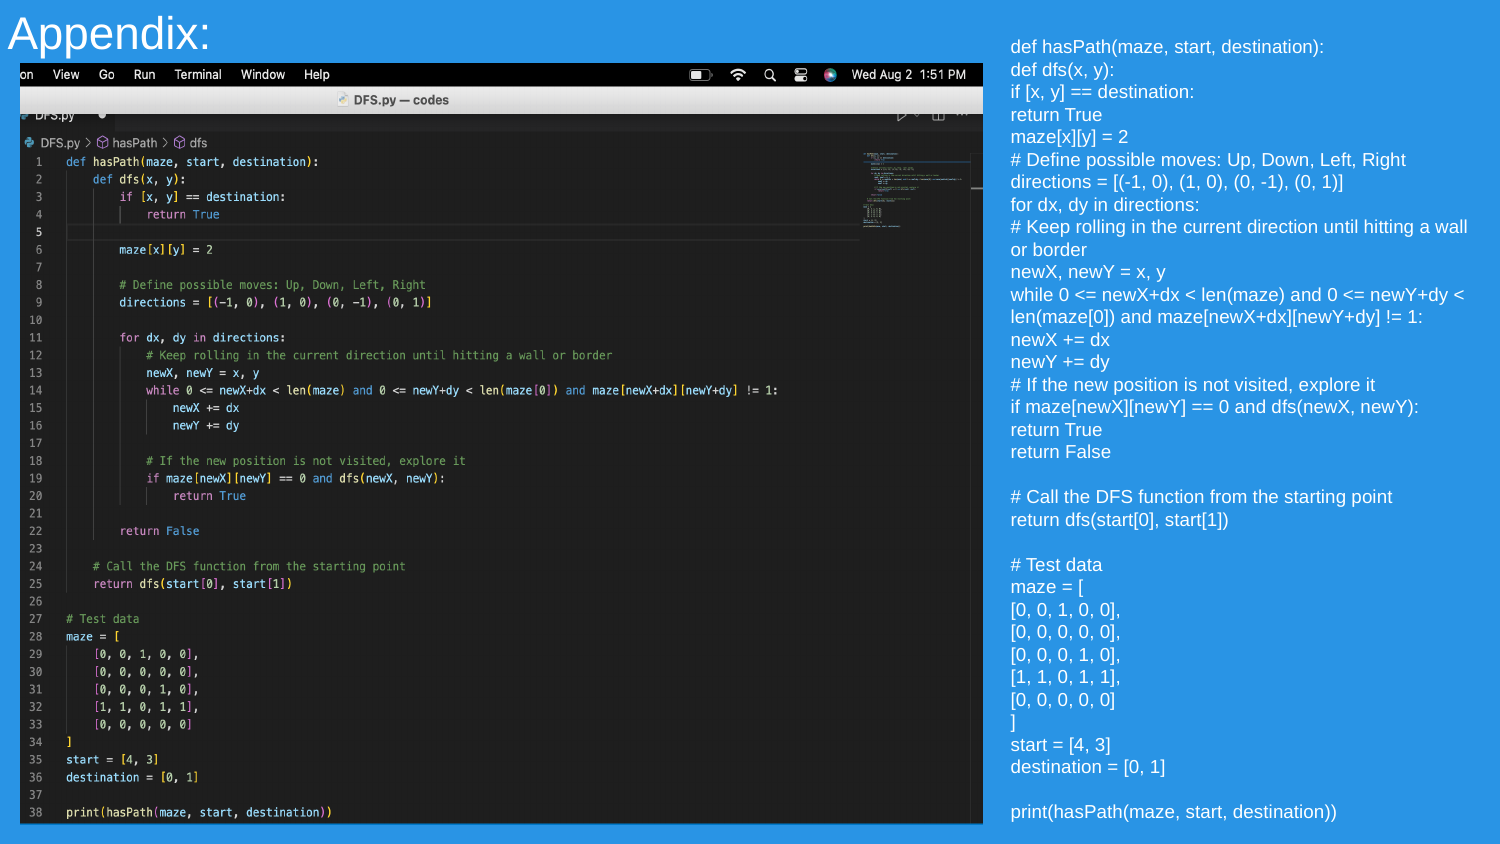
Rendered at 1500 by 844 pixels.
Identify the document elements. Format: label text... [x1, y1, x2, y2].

text_box def hasPath(maze, start, destination): def dfs(x, y): if [x, y] == destination: return True maze[x][y] = 2 # Define possible moves: Up, Down, Left, Right directions = [(-1, 0), (1, 0), (0, -1), (0, 1)] for dx, dy in directions: # Keep rolling in the current direction until hitting a wall or border newX, newY = x, y while 0 <= newX+dx < len(maze) and 0 <= newY+dy < len(maze[0]) and maze[newX+dx][newY+dy] != 1: newX += dx newY += dy # If the new position is not visited, explore it if maze[newX][newY] == 0 and dfs(newX, newY): return True return False # Call the DFS function from the starting point return dfs(start[0], start[1]) # Test data maze = [ [0, 0, 1, 0, 0], [0, 0, 0, 0, 0], [0, 0, 0, 1, 0], [1, 1, 0, 1, 1], [0, 0, 0, 0, 0] ] start = [4, 3] destination = [0, 1] print(hasPath(maze, start, destination)) [1003, 31, 1480, 844]
picture [19, 62, 984, 826]
text_box Appendix: [0, 0, 387, 63]
